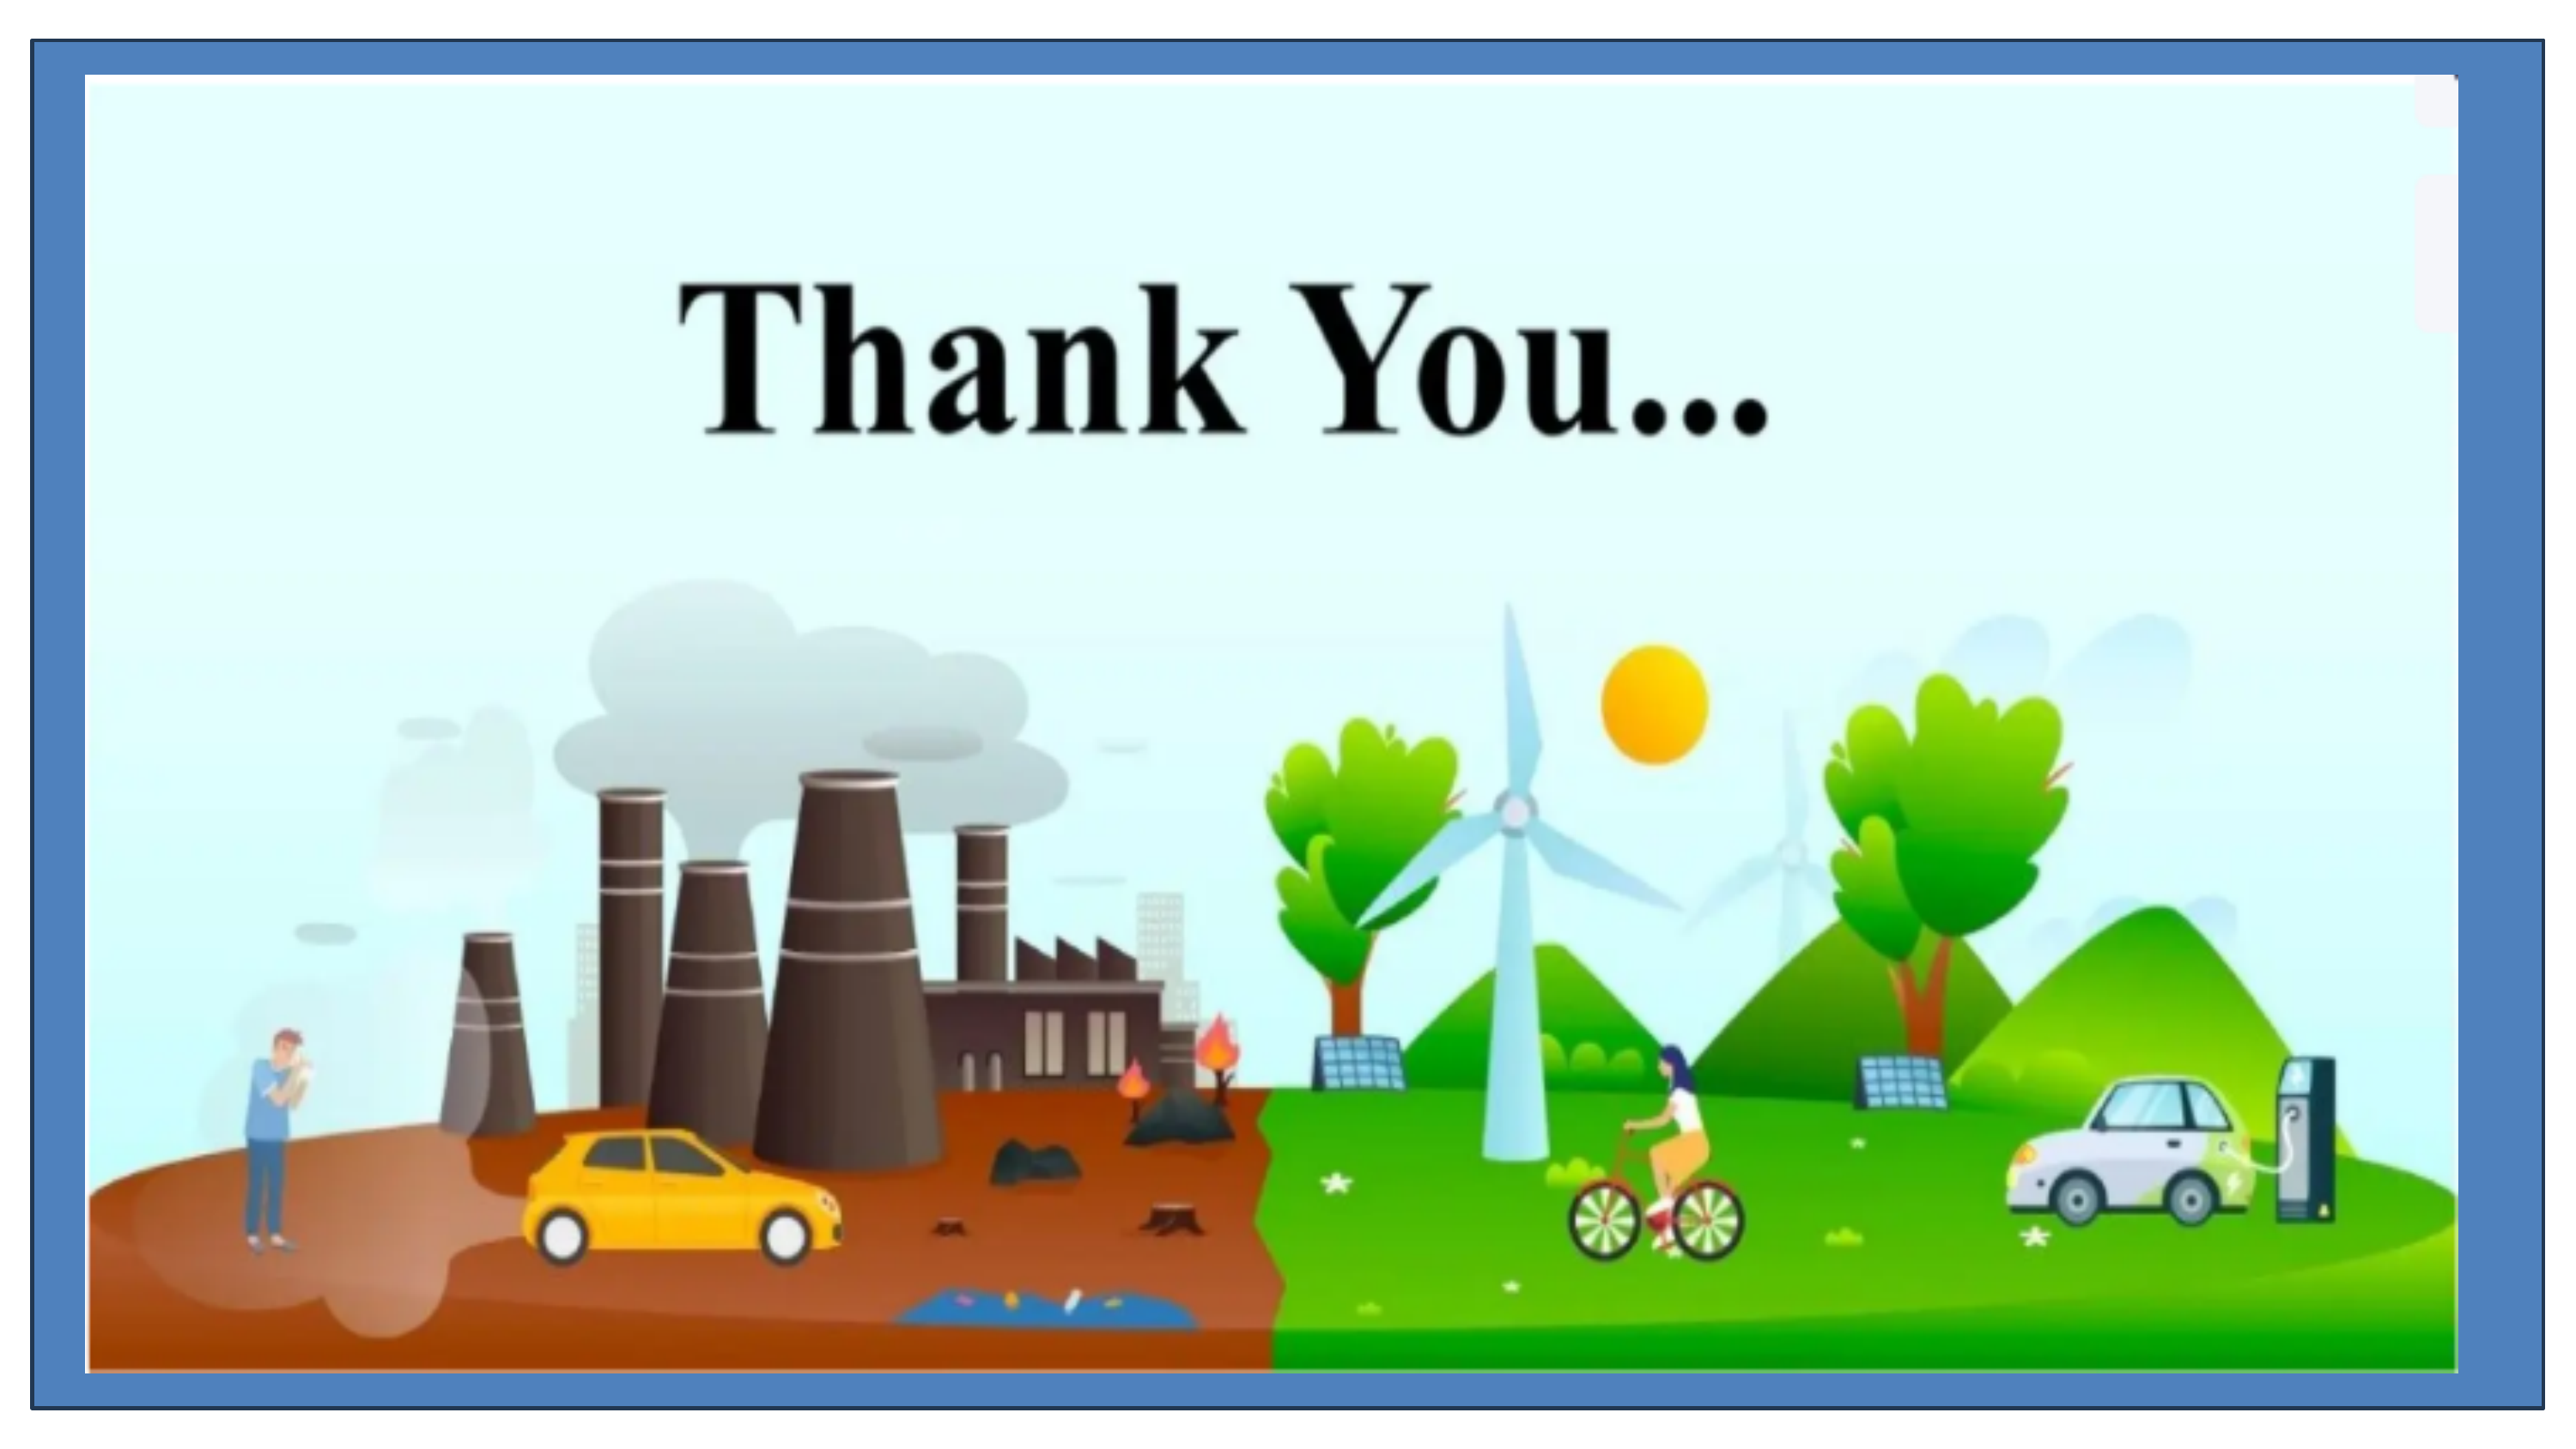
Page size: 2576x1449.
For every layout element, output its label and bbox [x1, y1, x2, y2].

text_box [30, 39, 2545, 1410]
picture [85, 75, 2458, 1374]
